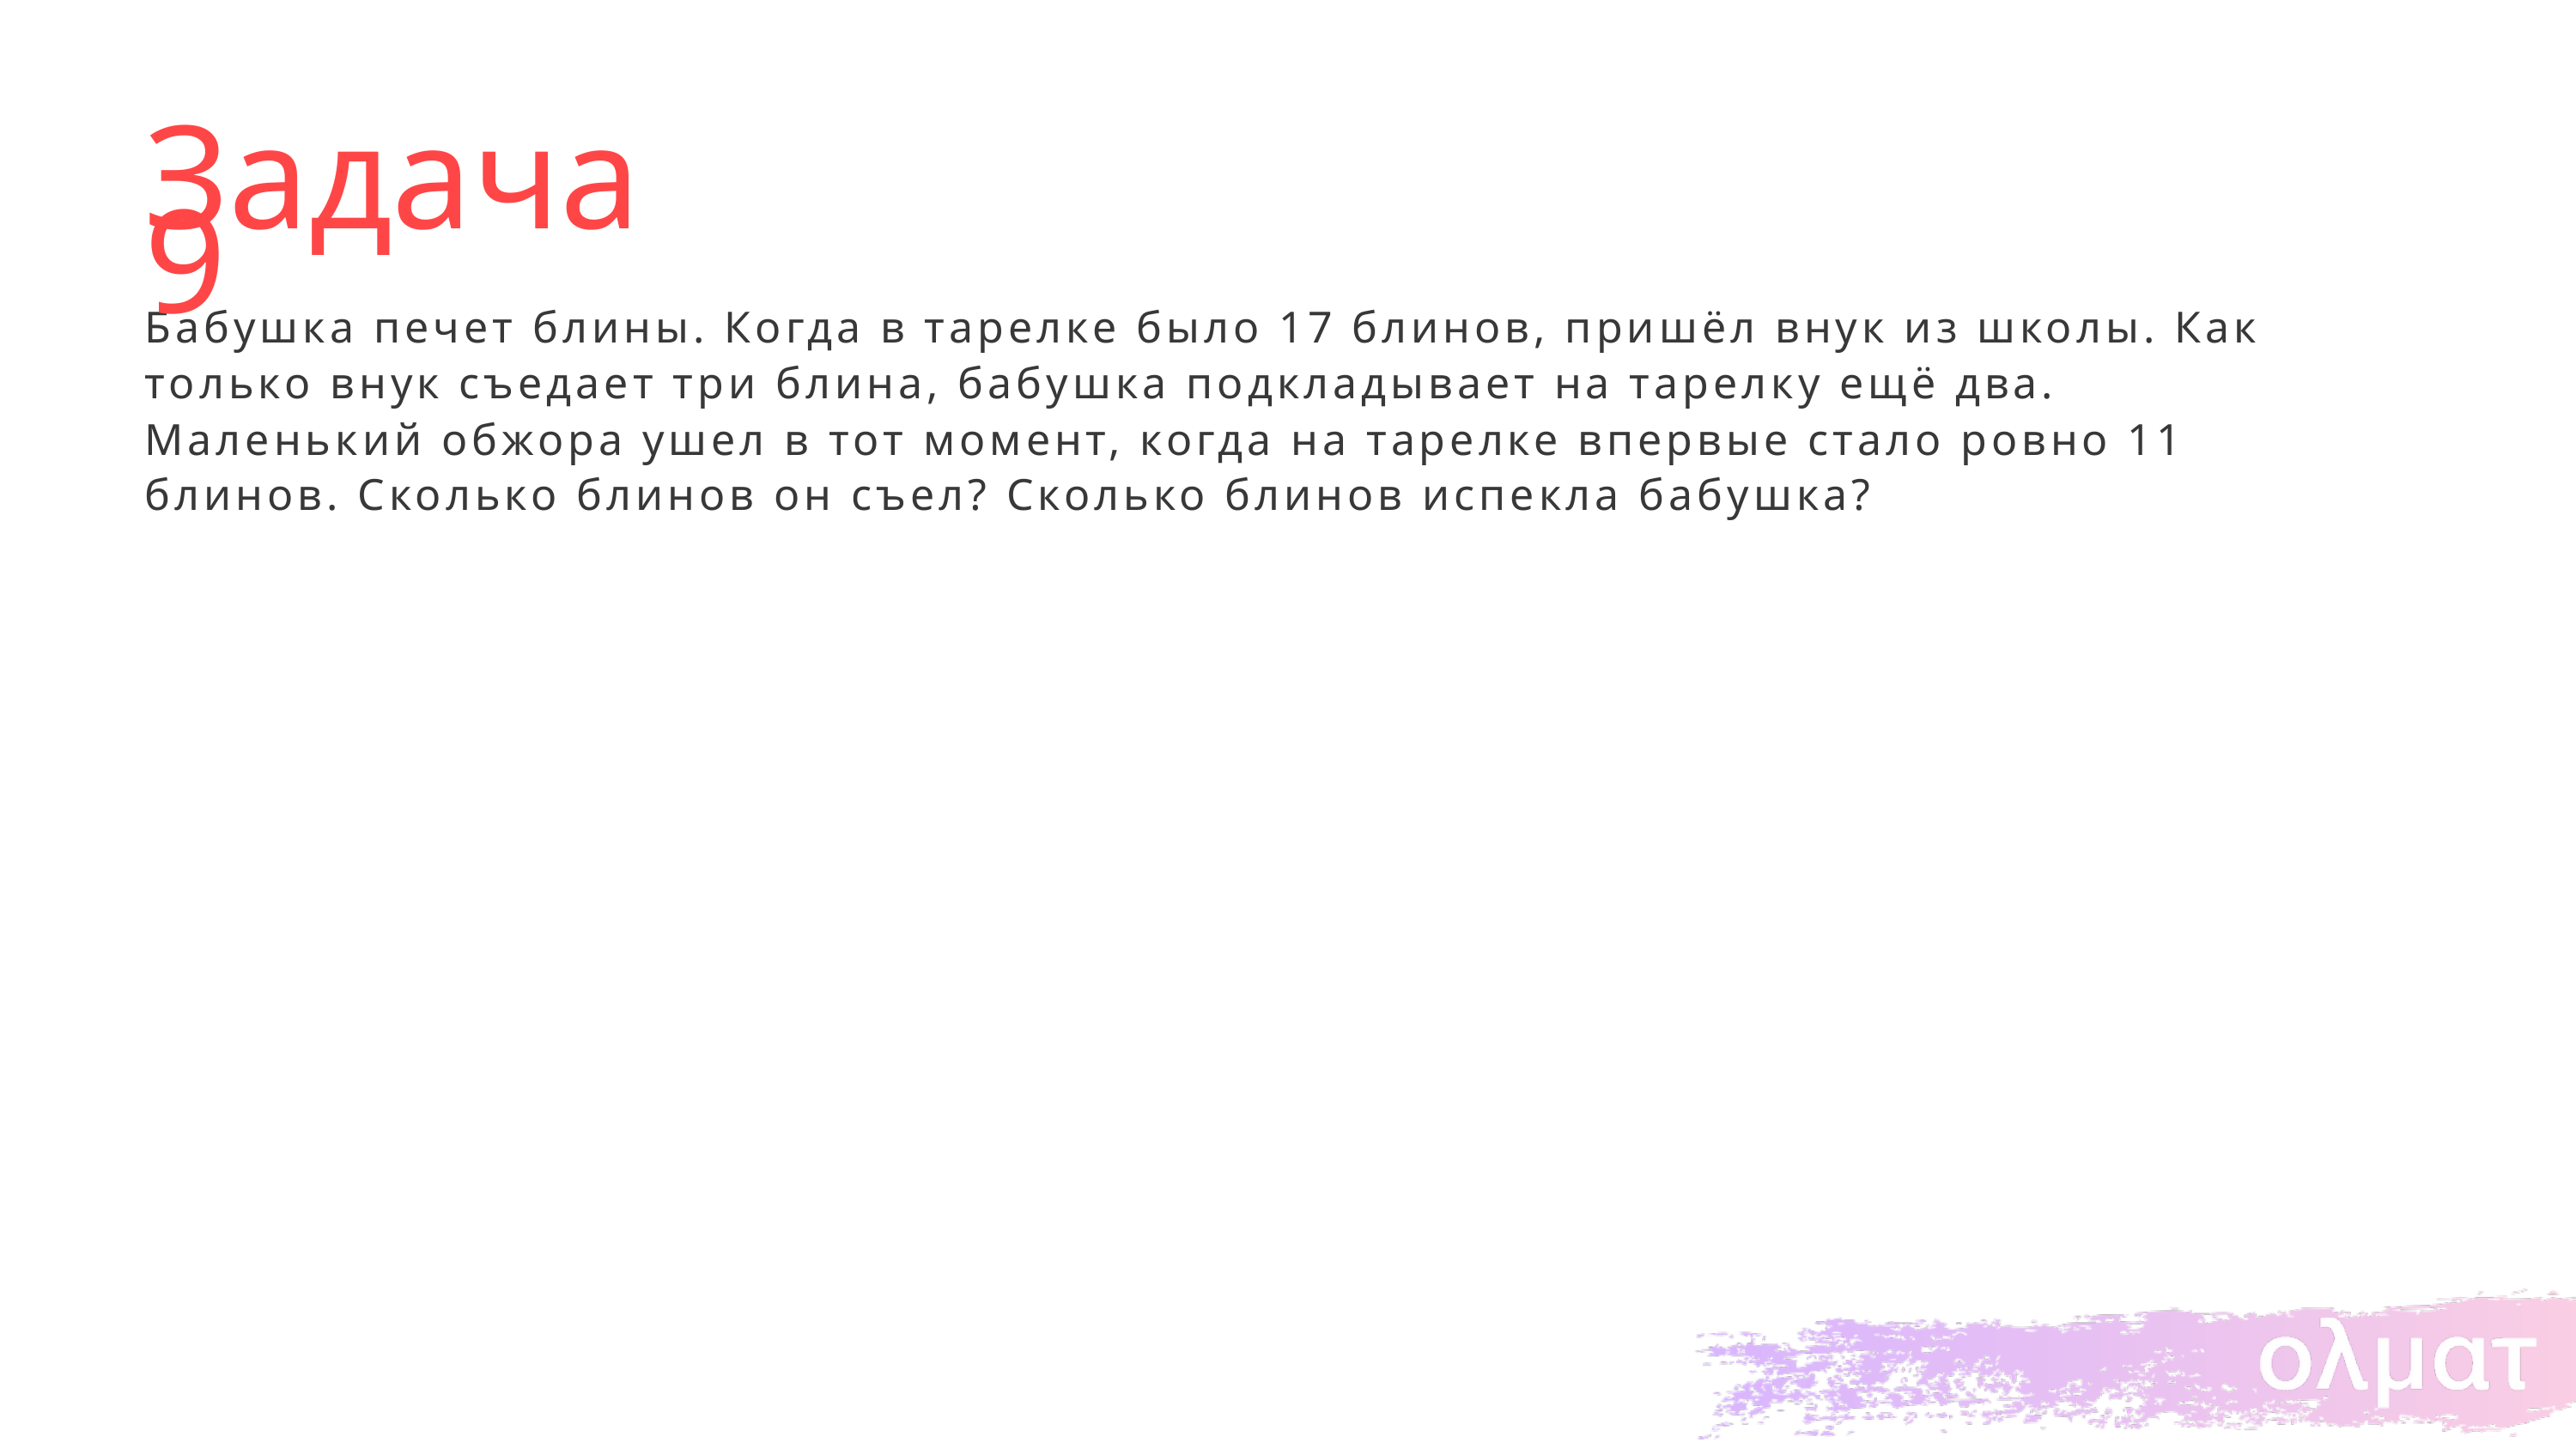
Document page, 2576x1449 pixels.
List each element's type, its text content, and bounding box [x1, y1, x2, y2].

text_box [1690, 1287, 2576, 1440]
text_box Бабушка печет блины. Когда в тарелке было 17 блинов, пришёл внук из школы. Как только внук съедает три блина, бабушка подкладывает на тарелку ещё два. Маленький обжора ушел в тот момент, когда на тарелке впервые стало ровно 11 блинов. Сколько блинов он съел? Сколько блинов испекла бабушка? [144, 295, 2338, 519]
text_box Задача 9 [144, 173, 754, 342]
